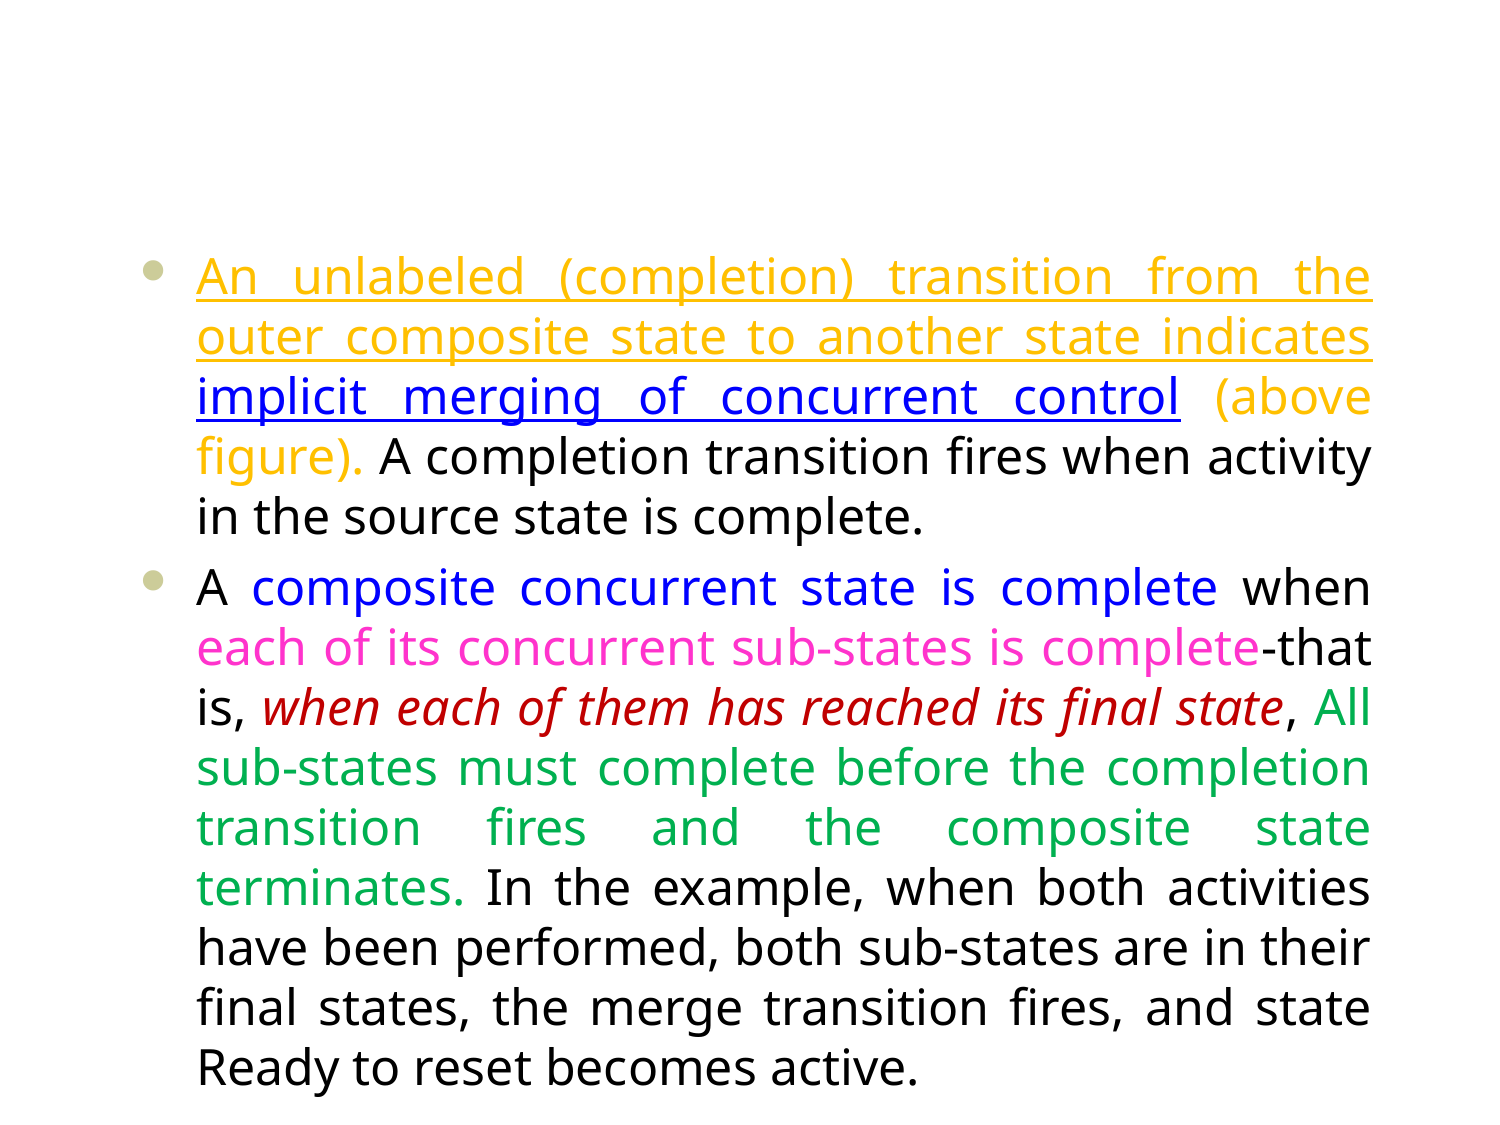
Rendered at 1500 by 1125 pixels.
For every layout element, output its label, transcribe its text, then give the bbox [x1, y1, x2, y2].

list An unlabeled (completion) transition from the outer composite state to another state indicates implicit merging of concurrent control (above figure). A completion transition fires when activity in the source state is complete. A composite concurrent state is complete when each of its concurrent sub-states is complete-that is, when each of them has reached its final state, All sub-states must complete before the completion transition fires and the composite state terminates. In the example, when both activities have been performed, both sub-states are in their final states, the merge transition fires, and state Ready to reset becomes active. [125, 237, 1388, 1075]
